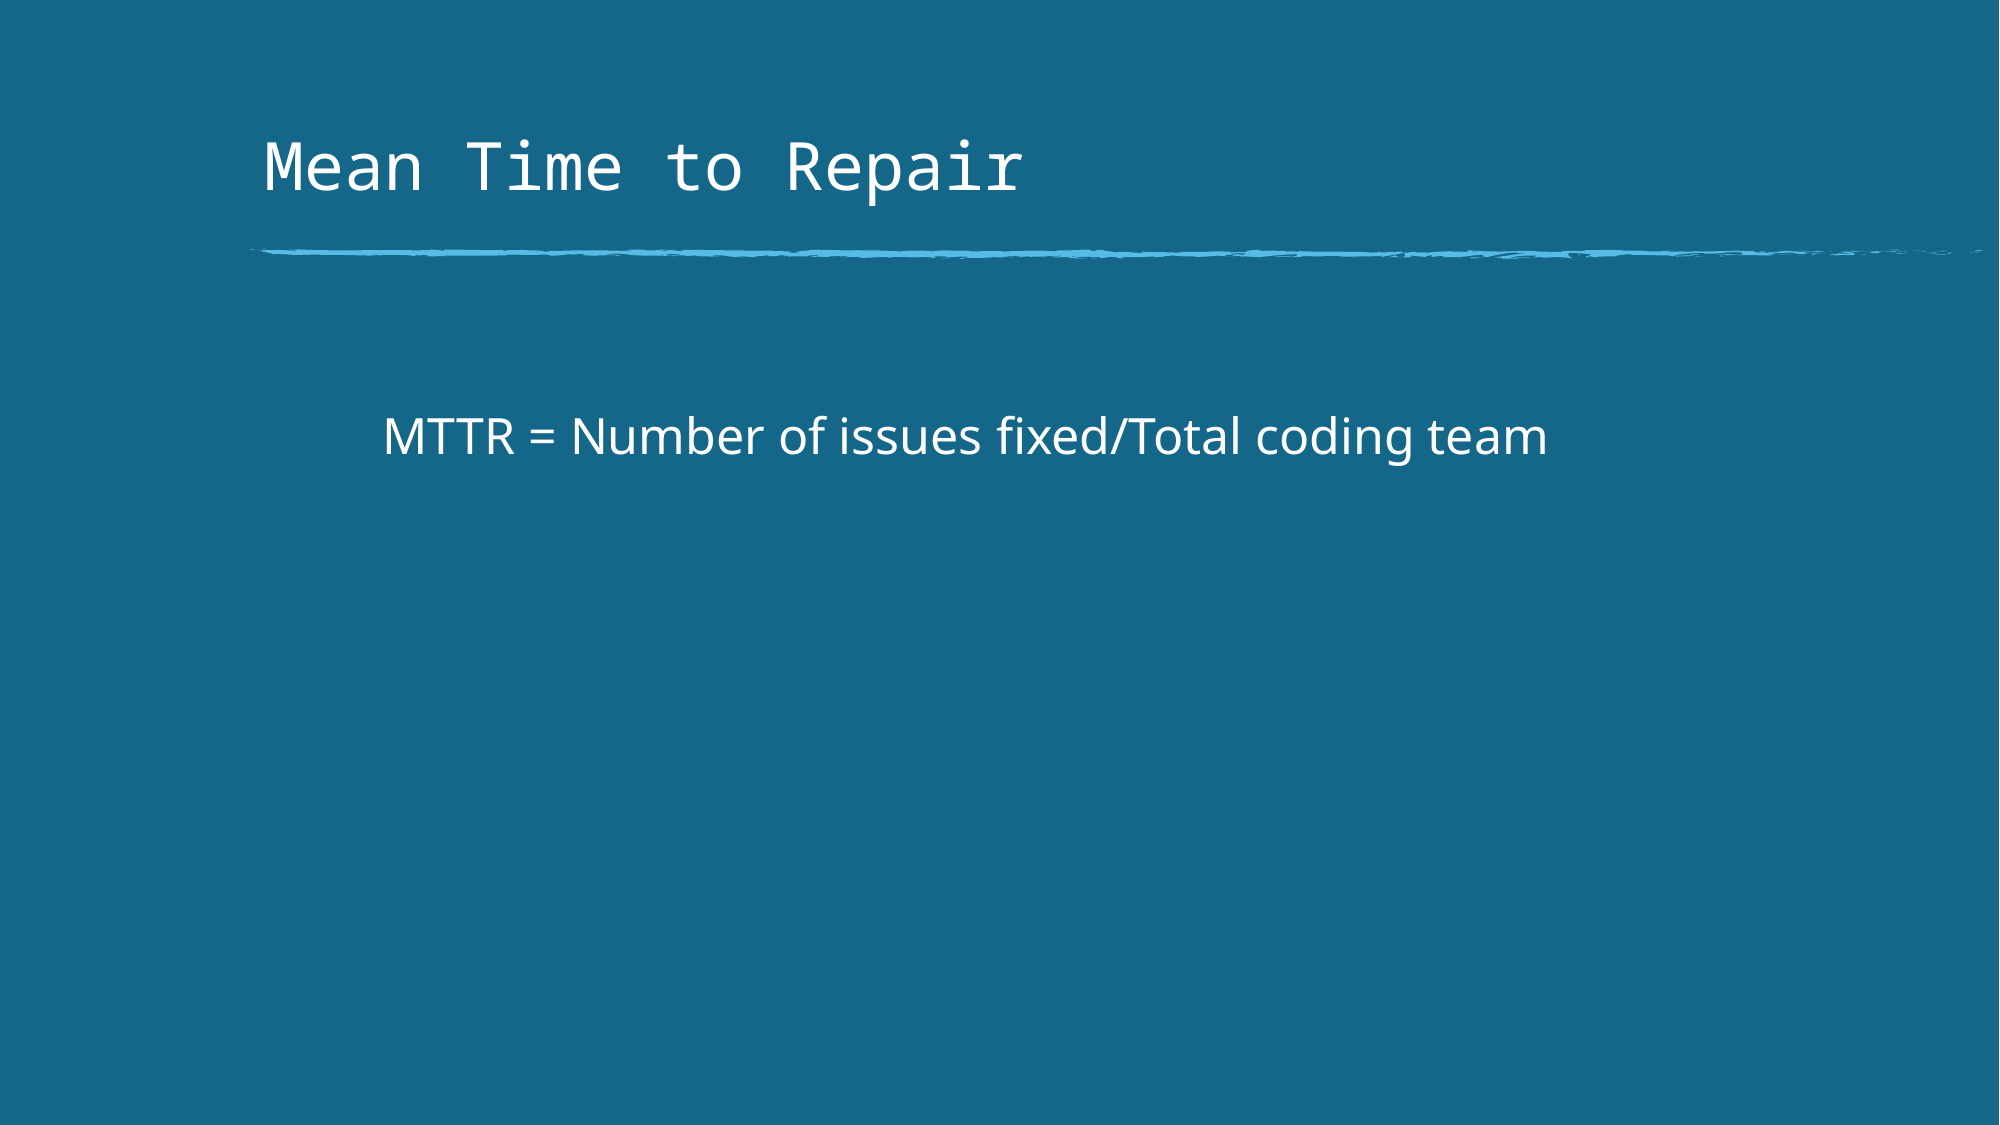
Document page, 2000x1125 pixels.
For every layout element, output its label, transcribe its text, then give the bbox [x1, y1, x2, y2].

text_box MTTR = Number of issues fixed/Total coding team [19, 397, 1913, 472]
title Mean Time to Repair [249, 45, 1750, 213]
